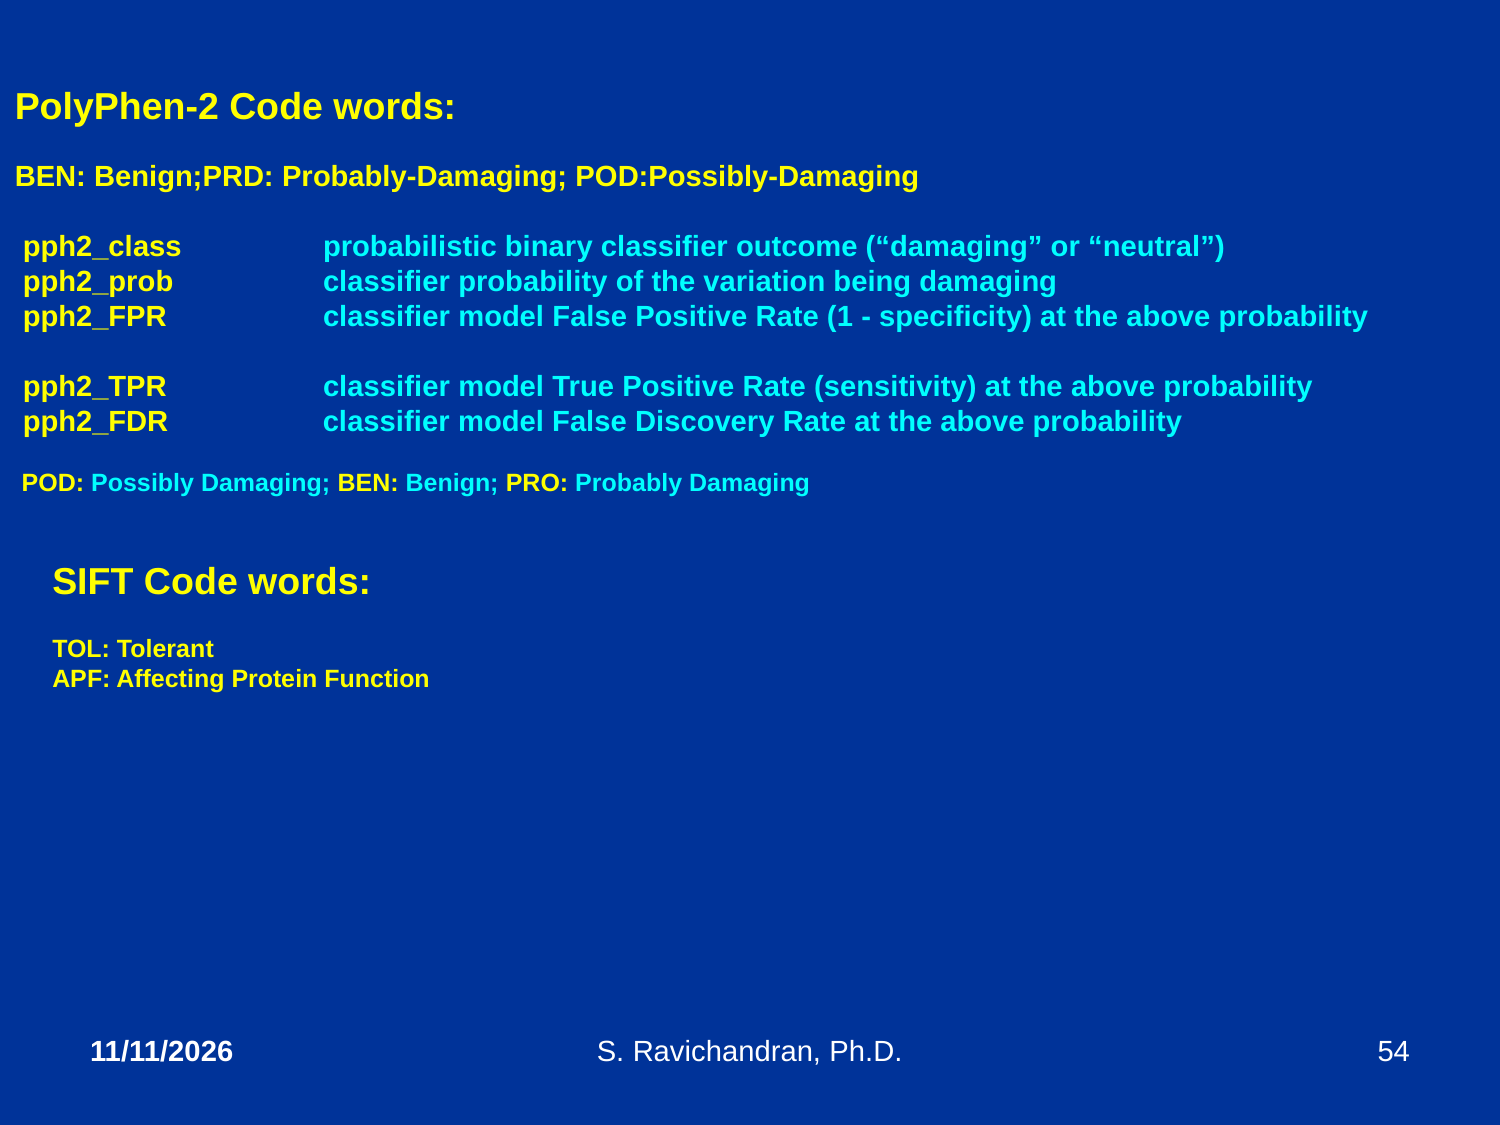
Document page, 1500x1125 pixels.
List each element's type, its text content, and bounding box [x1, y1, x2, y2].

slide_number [74, 1024, 426, 1103]
text_box SIFT Code words: TOL: Tolerant APF: Affecting Protein Function [37, 549, 788, 700]
footer S. Ravichandran, Ph.D. [512, 1024, 988, 1103]
slide_number 54 [1074, 1024, 1426, 1103]
text_box PolyPhen-2 Code words: BEN: Benign;PRD: Probably-Damaging; POD:Possibly-Damaging pph2_class probabilistic binary classifier outcome (“damaging” or “neutral”) pph2_prob classifier probability of the variation being damaging pph2_FPR classifier model False Positive Rate (1 - specificity) at the above probability pph2_TPR classifier model True Positive Rate (sensitivity) at the above probability pph2_FDR classifier model False Discovery Rate at the above probability POD: Possibly Damaging; BEN: Benign; PRO: Probably Damaging [0, 74, 1500, 535]
